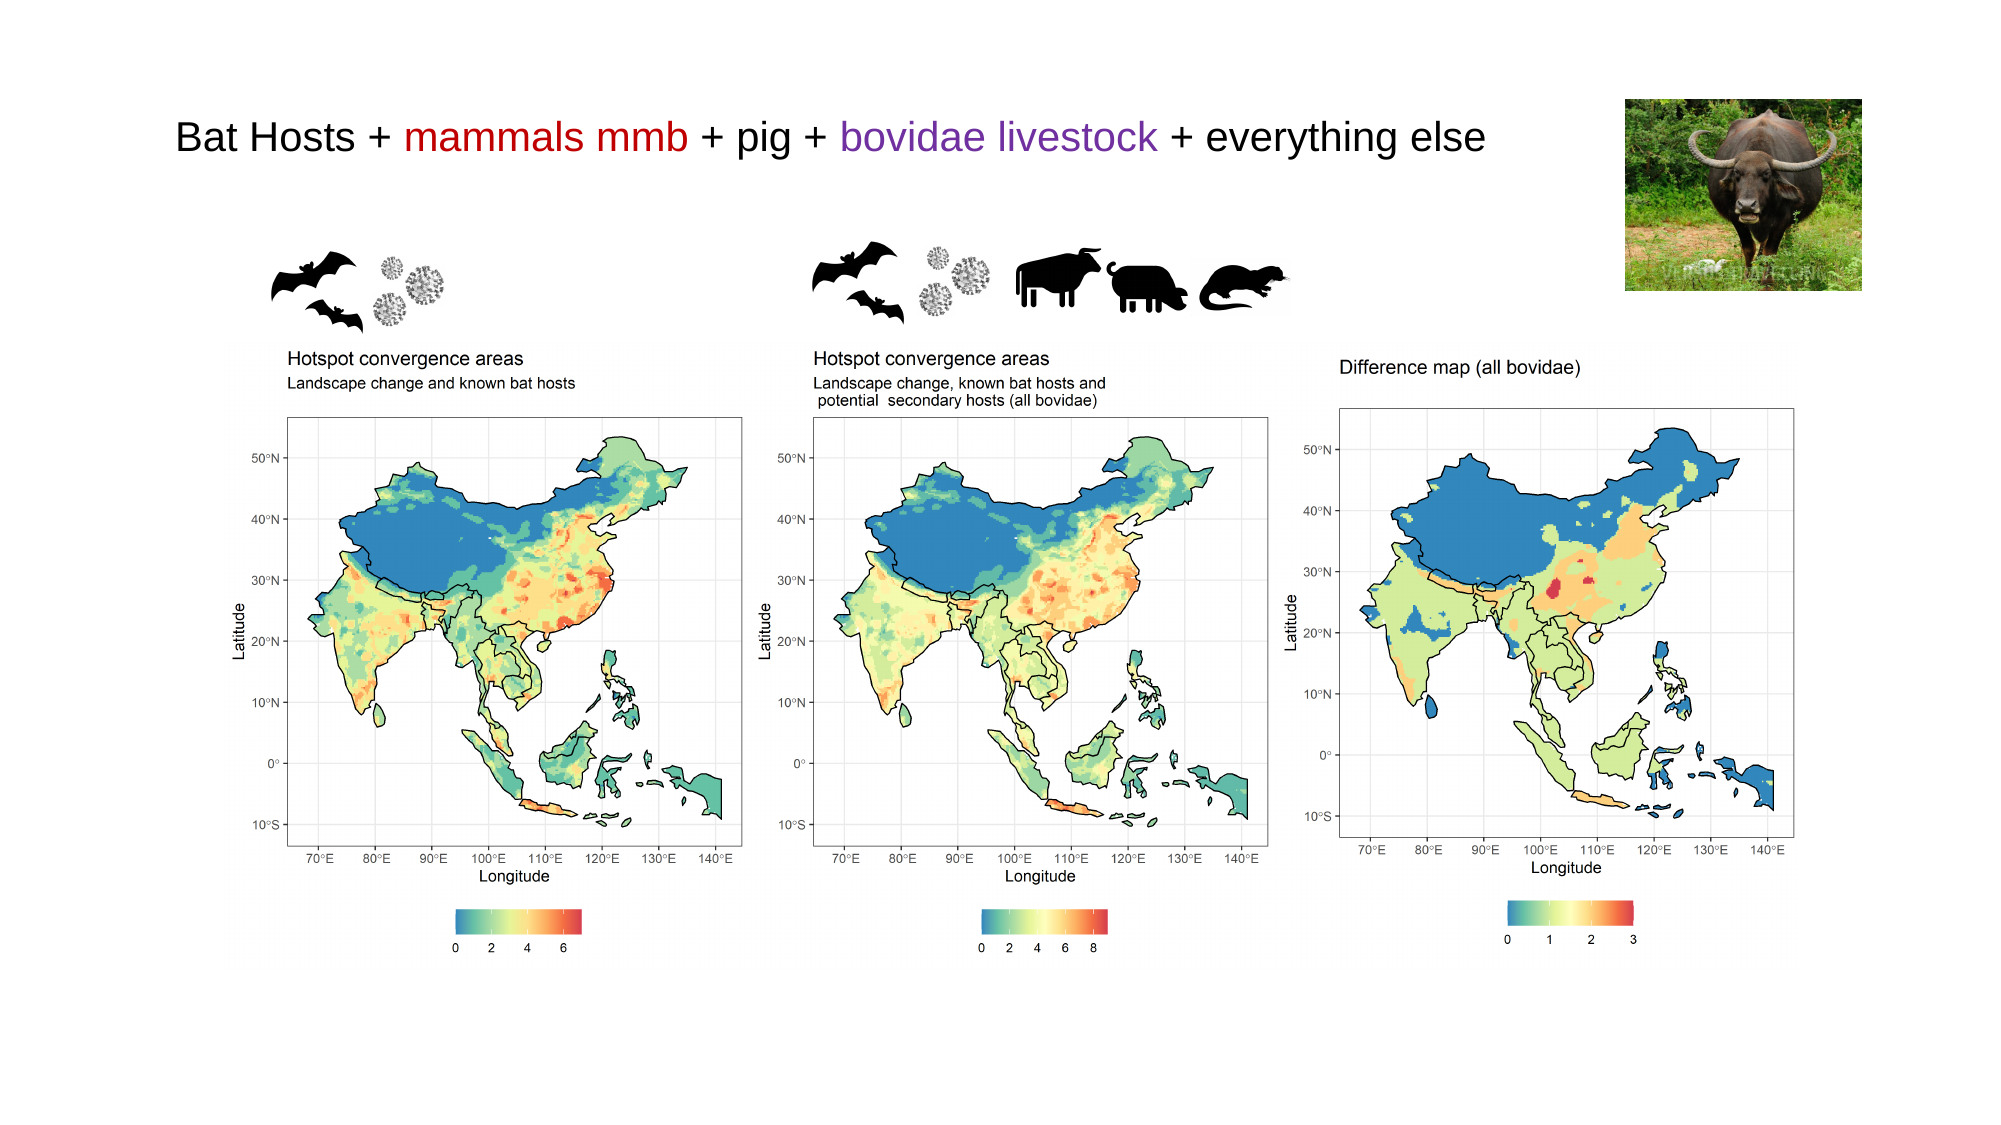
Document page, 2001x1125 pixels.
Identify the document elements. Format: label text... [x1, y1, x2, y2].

title Bat Hosts + mammals mmb + pig + bovidae livestock + everything else [160, 29, 1886, 248]
picture [224, 243, 1802, 973]
picture [917, 246, 992, 318]
picture [1014, 234, 1291, 337]
picture [1625, 99, 1862, 291]
picture [371, 256, 446, 328]
picture [808, 233, 908, 333]
